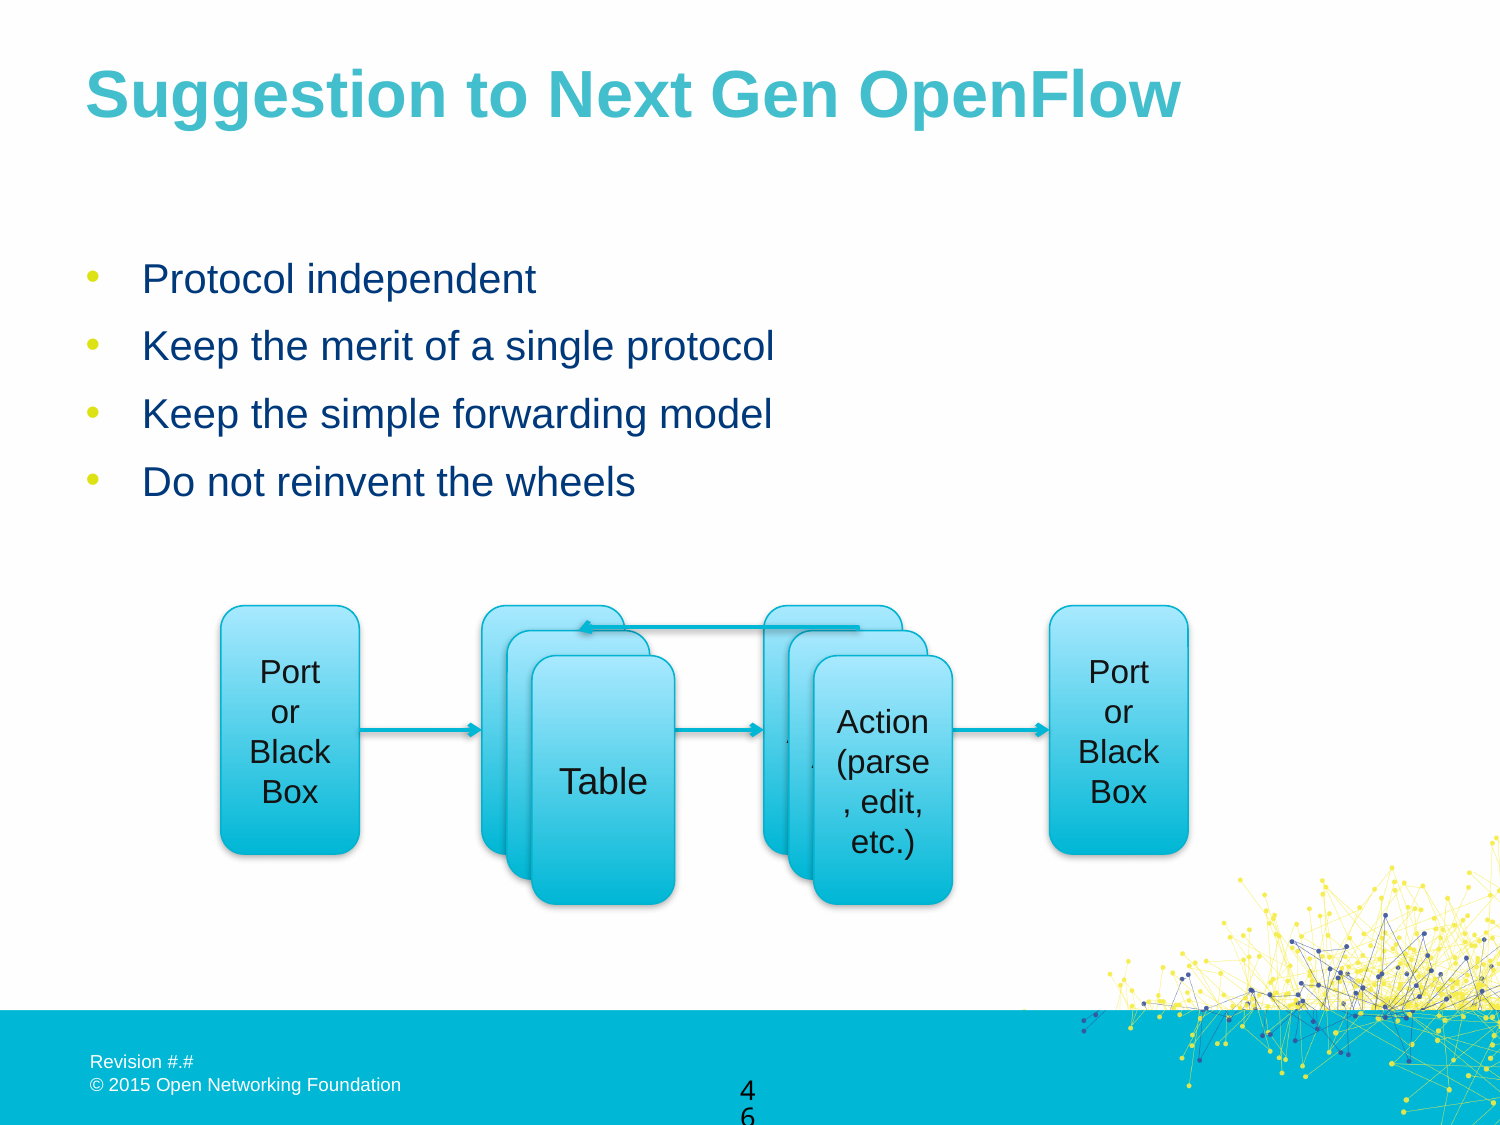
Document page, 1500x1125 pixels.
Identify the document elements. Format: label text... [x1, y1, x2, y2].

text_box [220, 605, 1189, 905]
picture [0, 0, 1500, 1125]
slide_number 46 [728, 1067, 770, 1111]
title Suggestion to Next Gen OpenFlow [75, 45, 1425, 233]
list Protocol independent Keep the merit of a single protocol Keep the simple forwarding model Do not reinvent the wheels [75, 246, 1425, 517]
